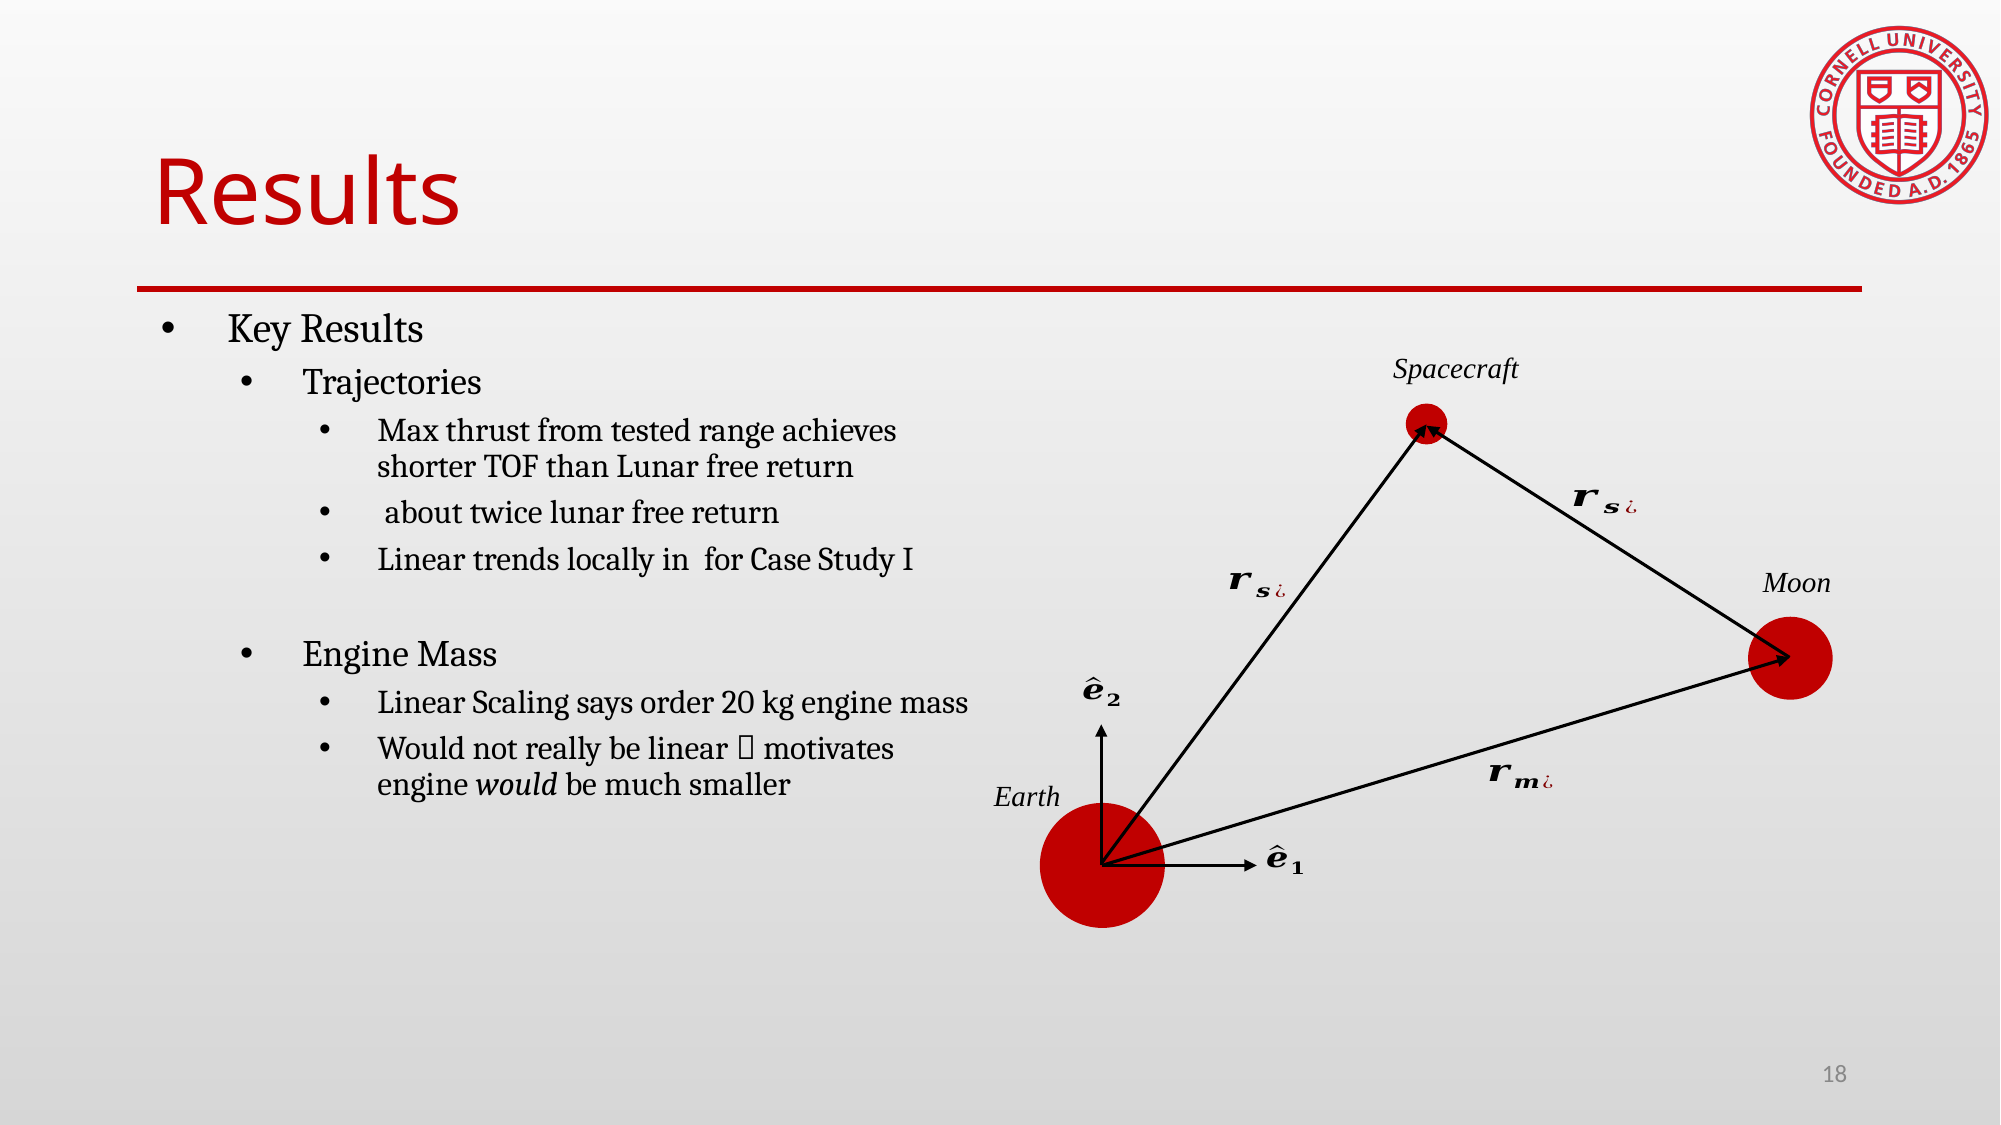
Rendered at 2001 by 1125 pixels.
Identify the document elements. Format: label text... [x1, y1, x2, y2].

picture [1797, 22, 2000, 209]
title Results [137, 111, 1863, 278]
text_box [978, 342, 1915, 929]
slide_number 18 [1412, 1042, 1863, 1103]
